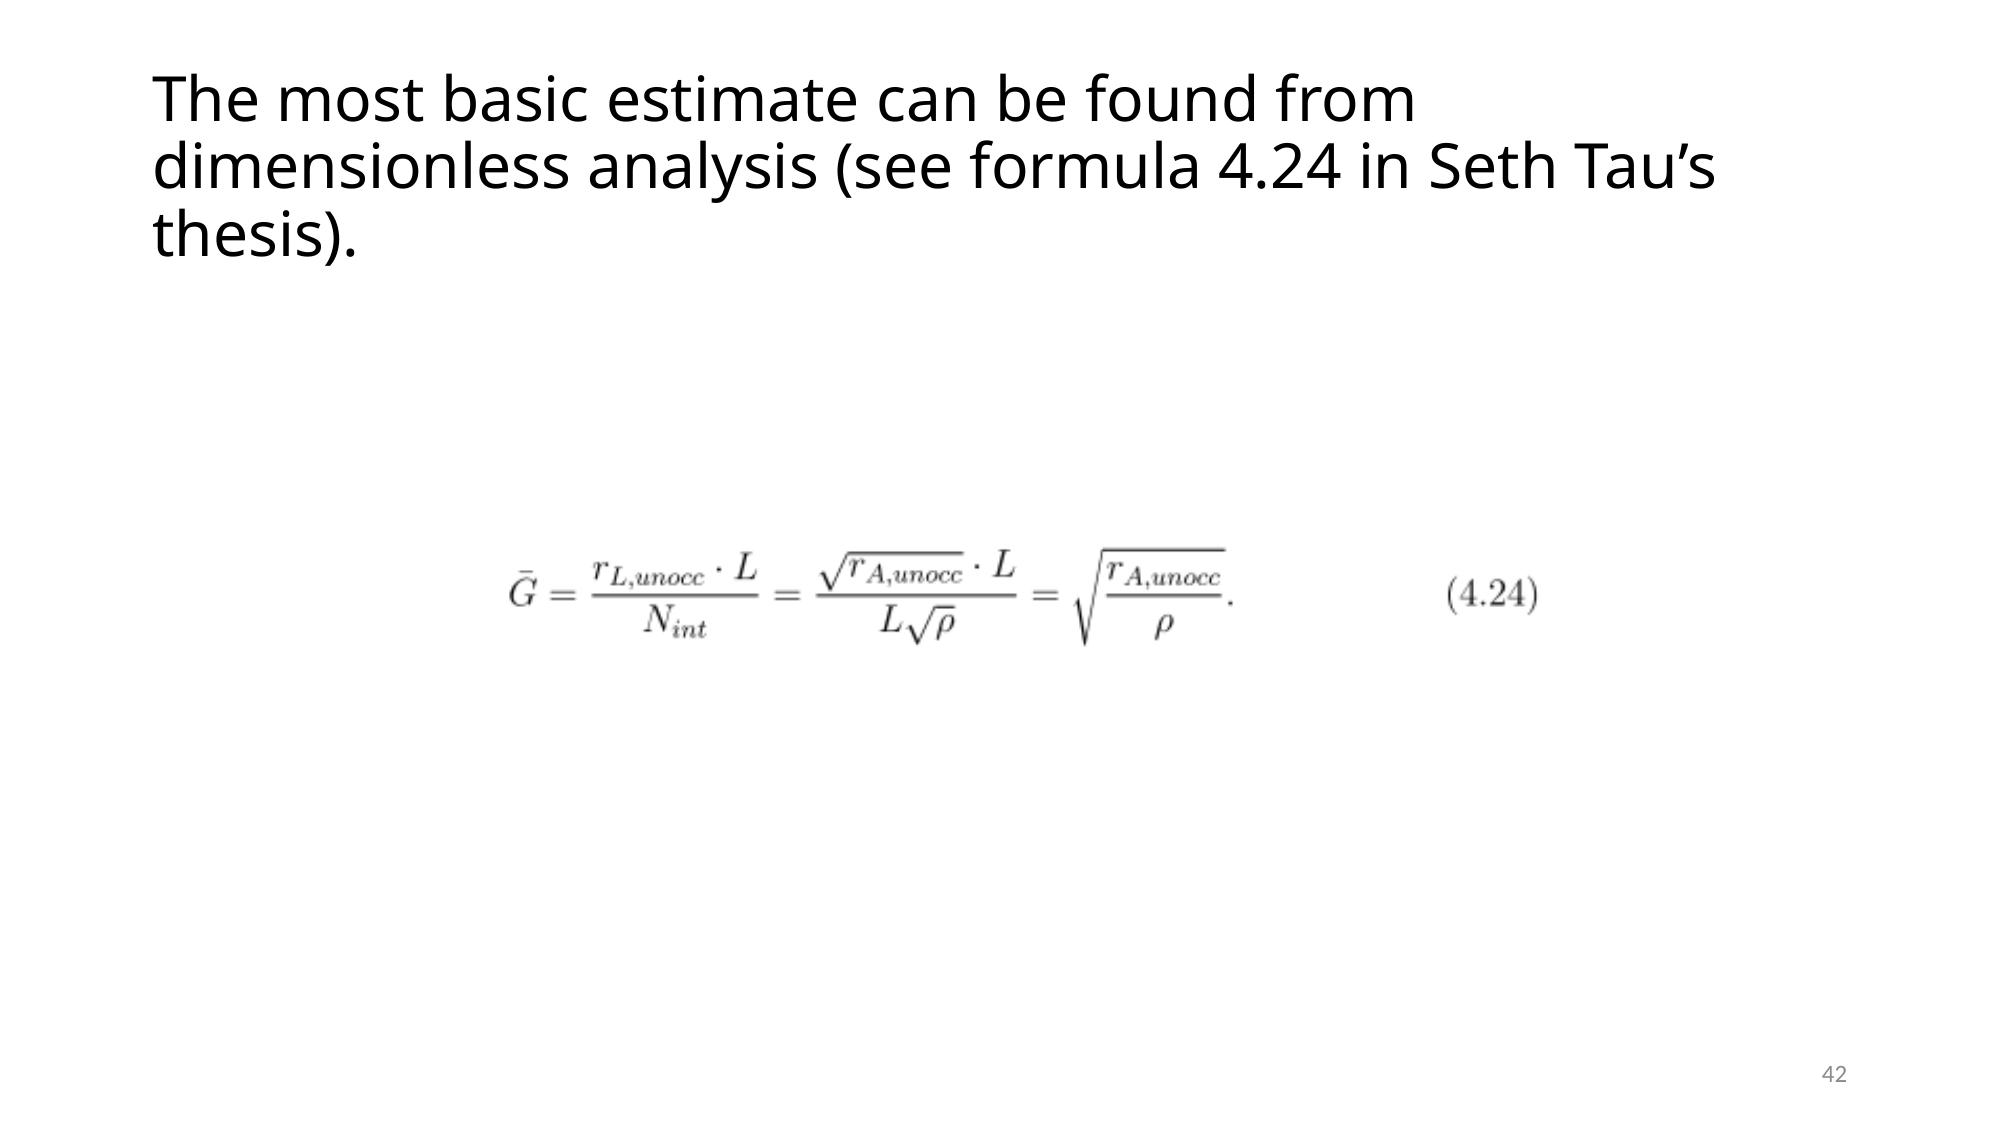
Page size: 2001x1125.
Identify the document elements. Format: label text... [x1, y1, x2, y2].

title The most basic estimate can be found from dimensionless analysis (see formula 4.24 in Seth Tau’s thesis). [137, 59, 1863, 278]
slide_number 42 [1412, 1042, 1863, 1103]
picture [464, 531, 1606, 687]
